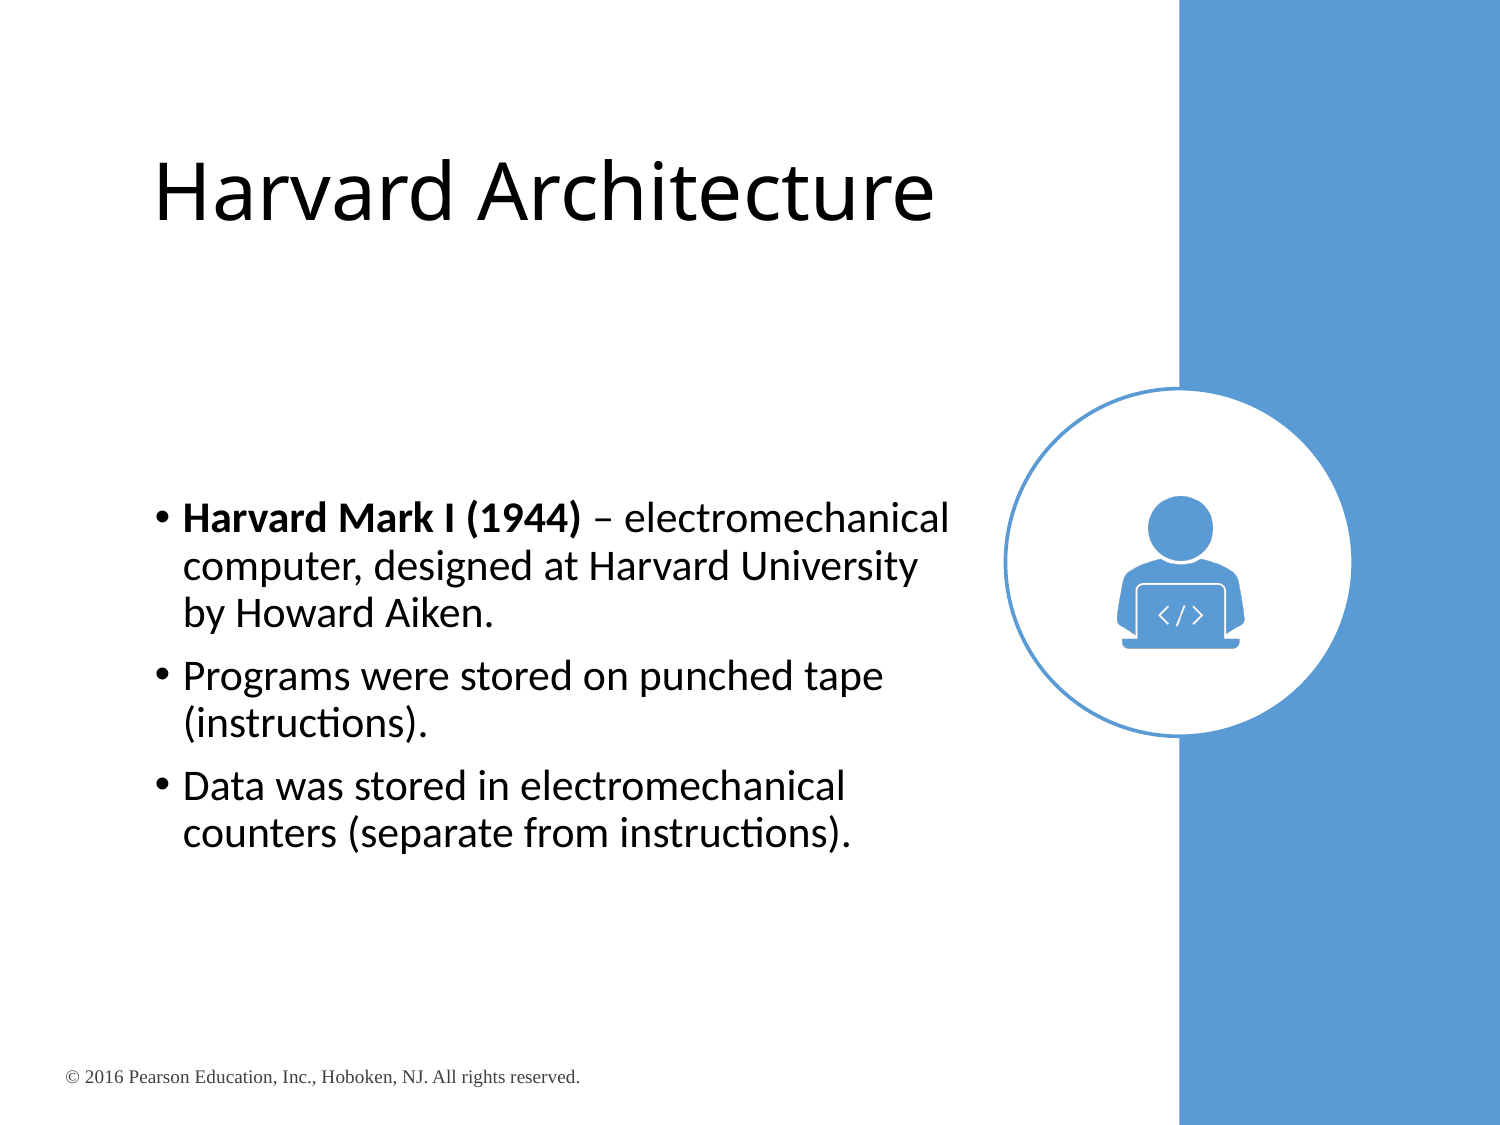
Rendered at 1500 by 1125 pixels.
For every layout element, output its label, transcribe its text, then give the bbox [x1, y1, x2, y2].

title Harvard Architecture [137, 112, 1058, 276]
footer © 2016 Pearson Education, Inc., Hoboken, NJ. All rights reserved. [50, 1053, 653, 1099]
picture [1086, 469, 1275, 658]
text_box [1004, 387, 1355, 738]
list Harvard Mark I (1944) – electromechanical computer, designed at Harvard University by Howard Aiken. Programs were stored on punched tape (instructions). Data was stored in electromechanical counters (separate from instructions). [139, 365, 966, 987]
text_box [1178, 0, 1500, 1125]
